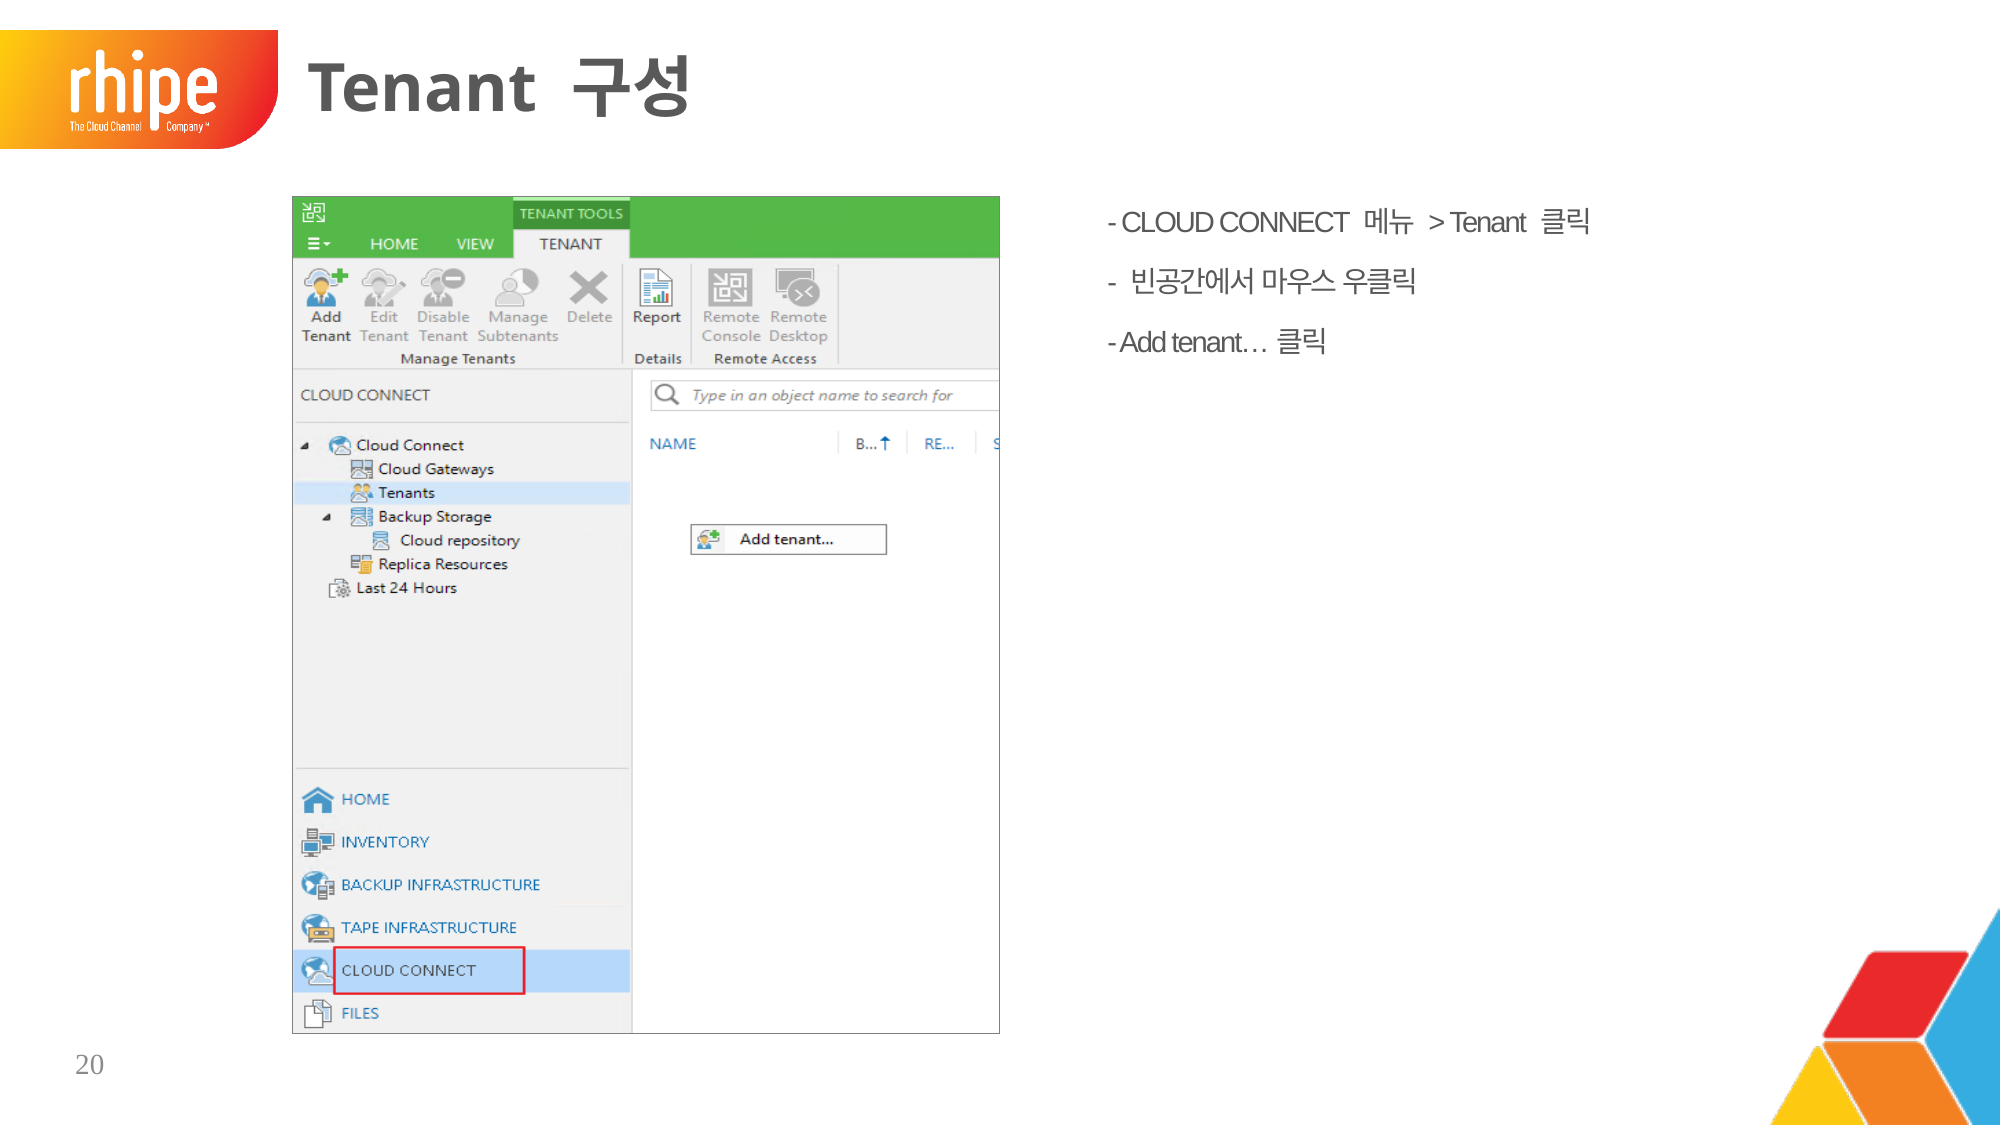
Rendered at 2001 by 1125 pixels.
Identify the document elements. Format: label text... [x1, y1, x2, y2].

picture [0, 0, 2000, 1125]
text_box - CLOUD CONNECT 메뉴 > Tenant 클릭 - 빈공간에서 마우스 우클릭 - Add tenant…클릭 [1092, 196, 1828, 378]
slide_number 20 [25, 1033, 155, 1093]
title Tenant 구성 [292, 31, 1944, 150]
